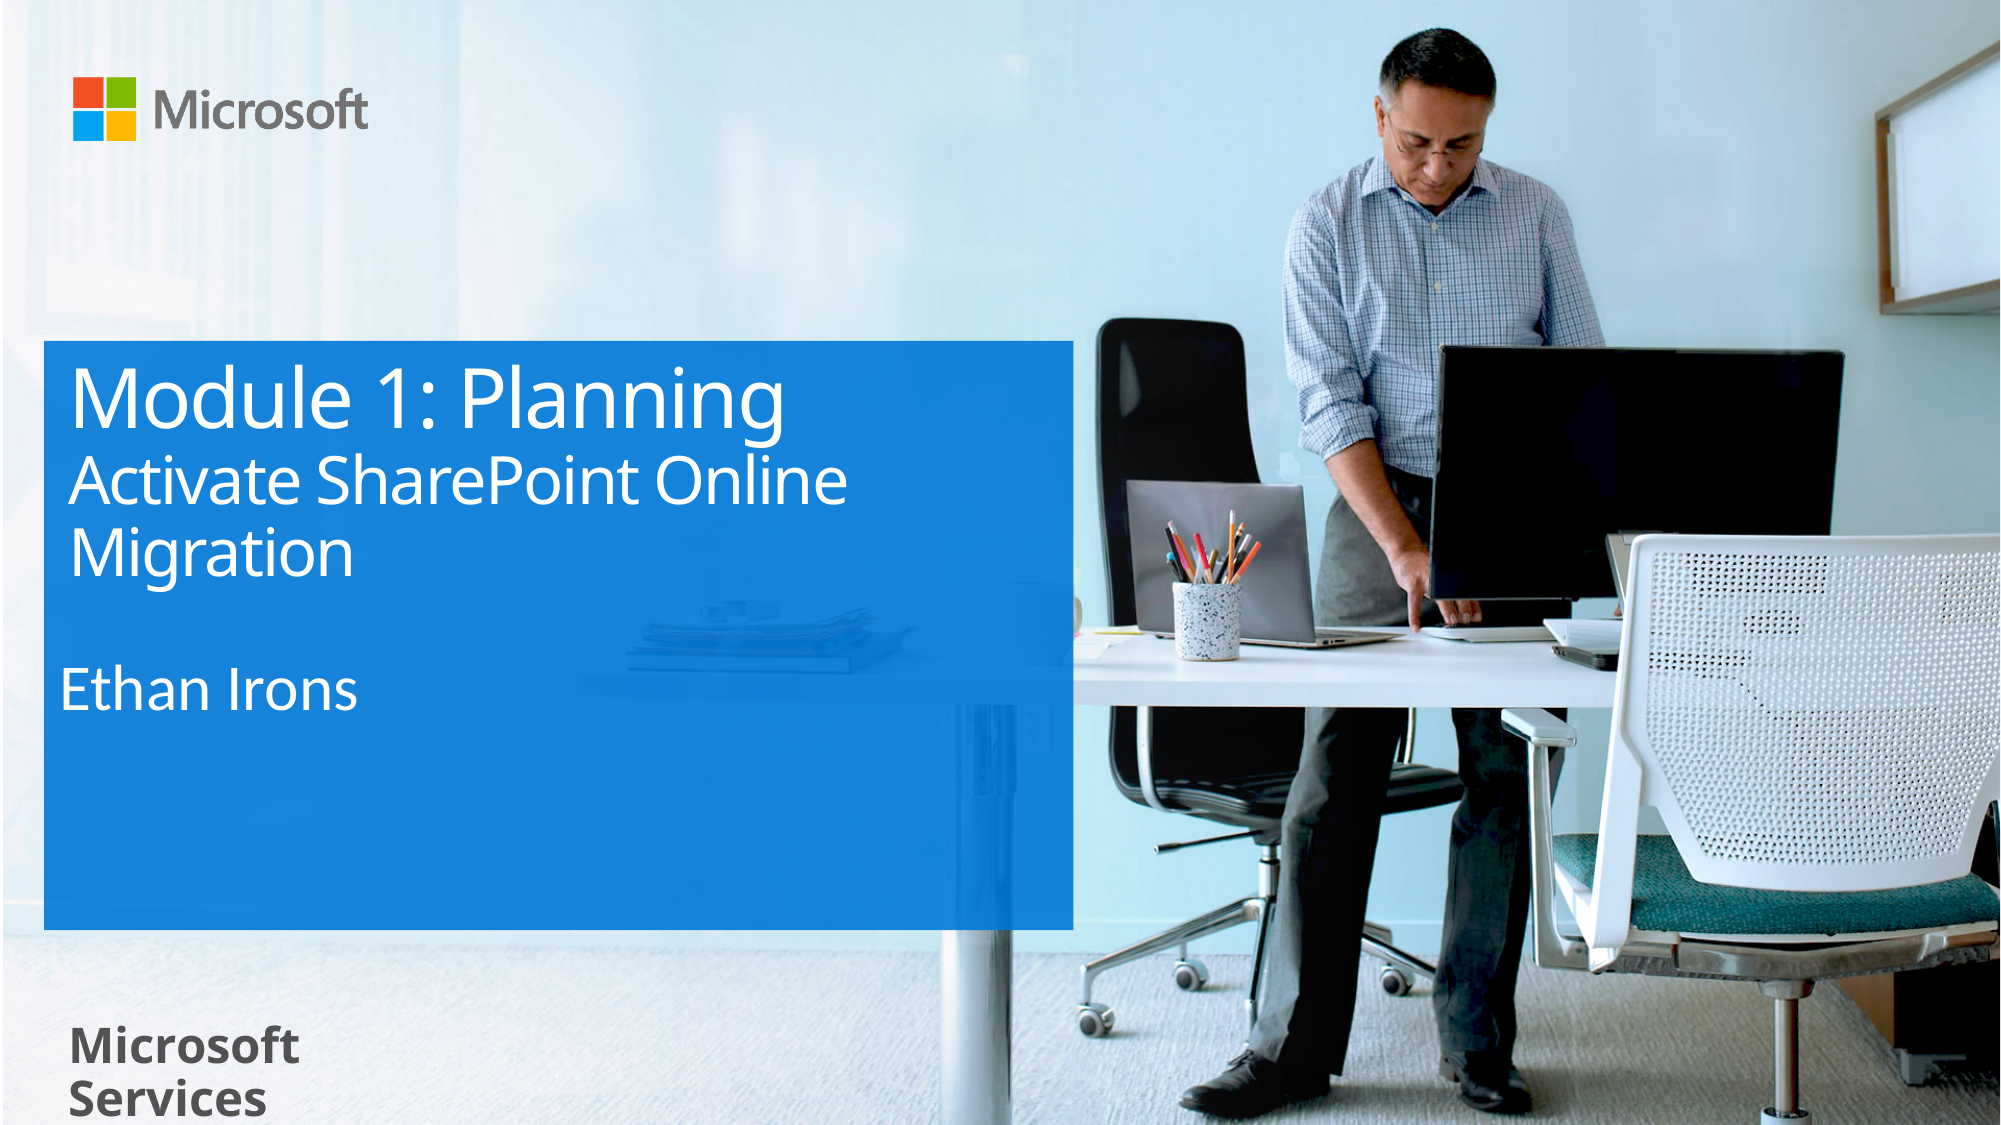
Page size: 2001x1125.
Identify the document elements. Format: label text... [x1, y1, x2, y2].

title Module 1: Planning Activate SharePoint Online Migration [44, 341, 1074, 635]
picture [3, 0, 2001, 1125]
list Ethan Irons [44, 635, 1074, 931]
